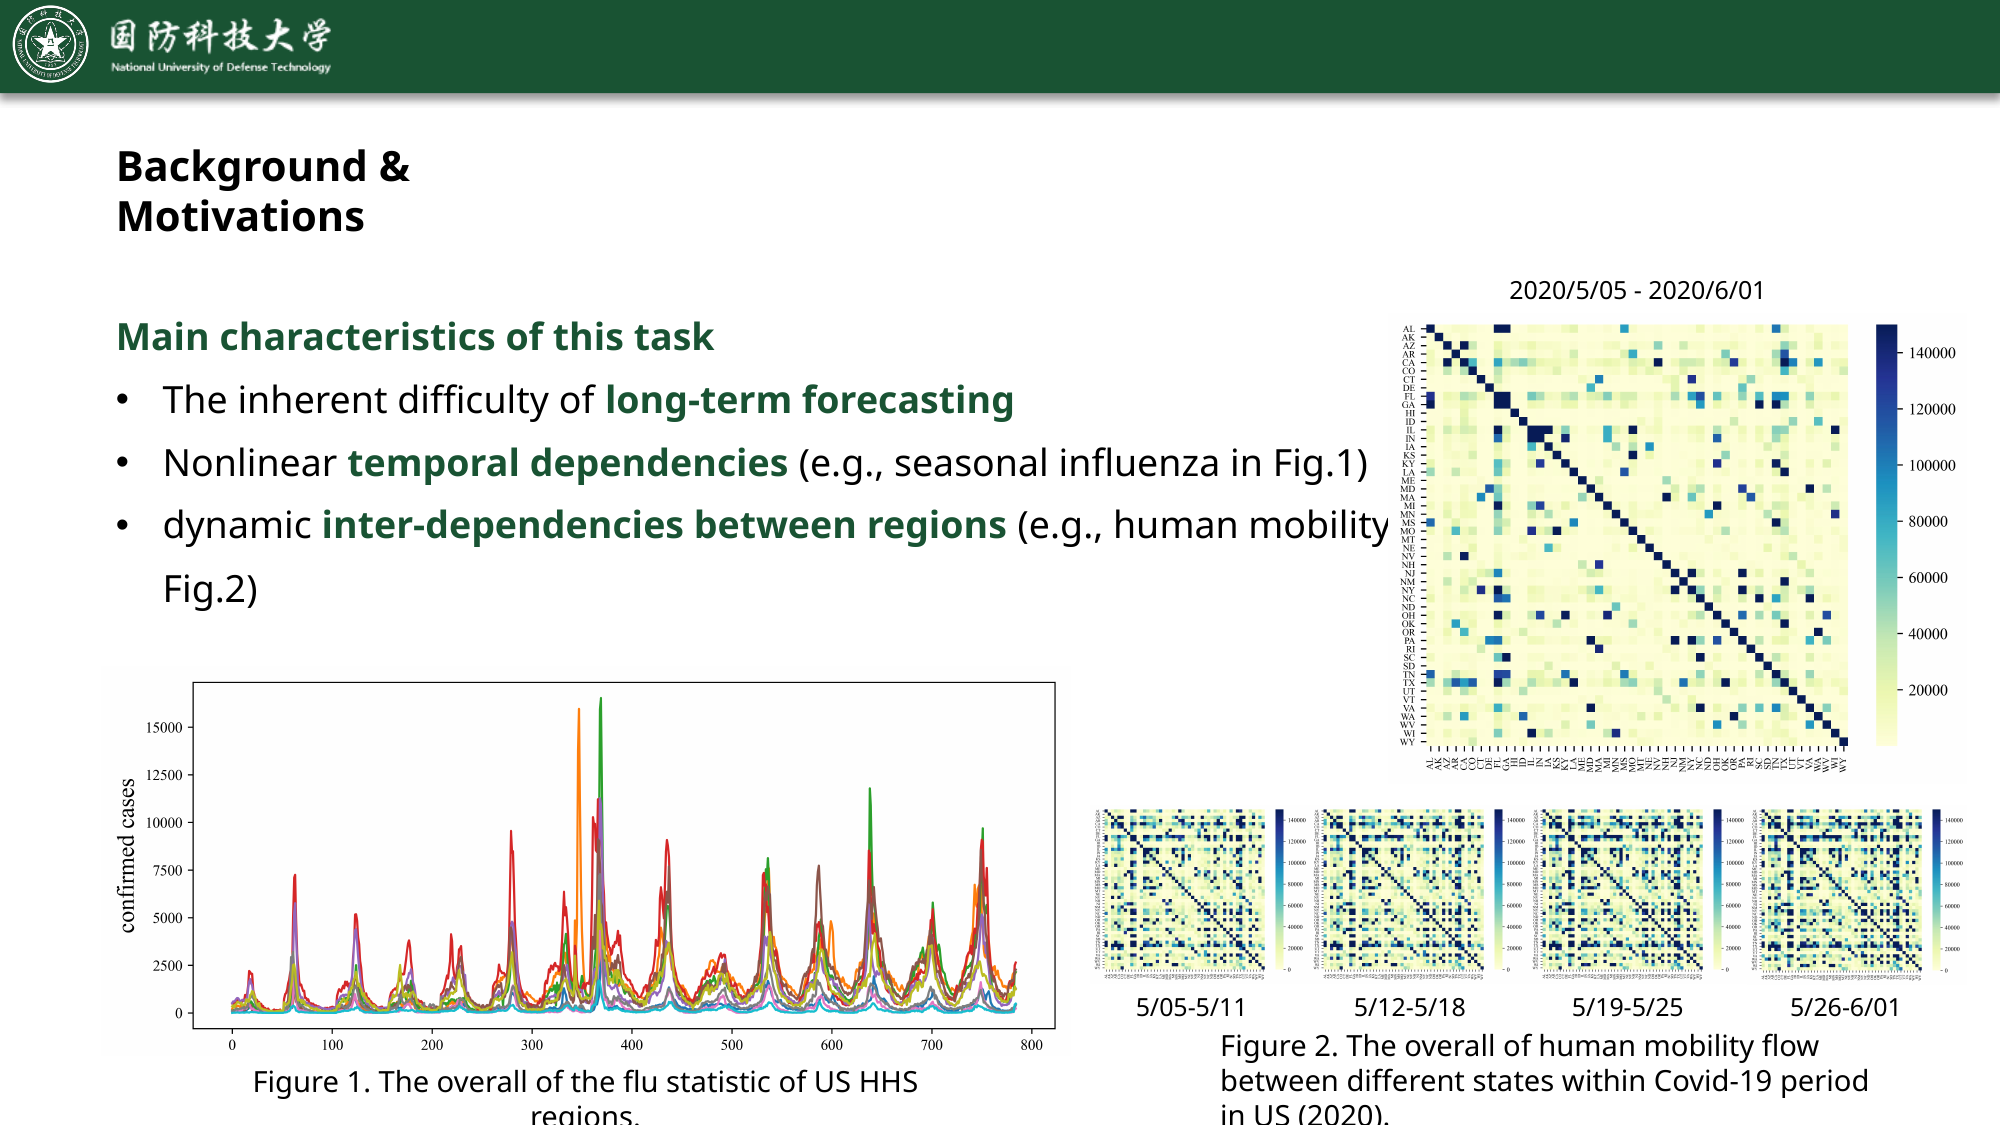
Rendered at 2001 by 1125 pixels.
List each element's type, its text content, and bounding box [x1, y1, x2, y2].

picture [101, 666, 1071, 1056]
text_box [0, 0, 2000, 94]
text_box Figure 2. The overall of human mobility flow between different states within Covid-19 period in US (2020). [1205, 1020, 1910, 1125]
text_box 2020/5/05 - 2020/6/01 [1494, 267, 1782, 312]
picture [11, 4, 90, 84]
text_box 5/19-5/25 [1557, 985, 1699, 1029]
picture [101, 0, 331, 89]
text_box 5/12-5/18 [1339, 985, 1481, 1029]
text_box 5/05-5/11 [1121, 985, 1263, 1029]
text_box Main characteristics of this task The inherent difficulty of long-term forecasting Nonlinear temporal dependencies (e.g., seasonal influenza in Fig.1) dynamic inter-dependencies between regions (e.g., human mobility in Fig.2) [101, 287, 1457, 617]
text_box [1090, 805, 1967, 985]
text_box Figure 1. The overall of the flu statistic of US HHS regions. [210, 1056, 961, 1125]
text_box Background & Motivations [101, 132, 621, 248]
picture [1388, 313, 1967, 784]
text_box 5/26-6/01 [1775, 985, 1917, 1029]
